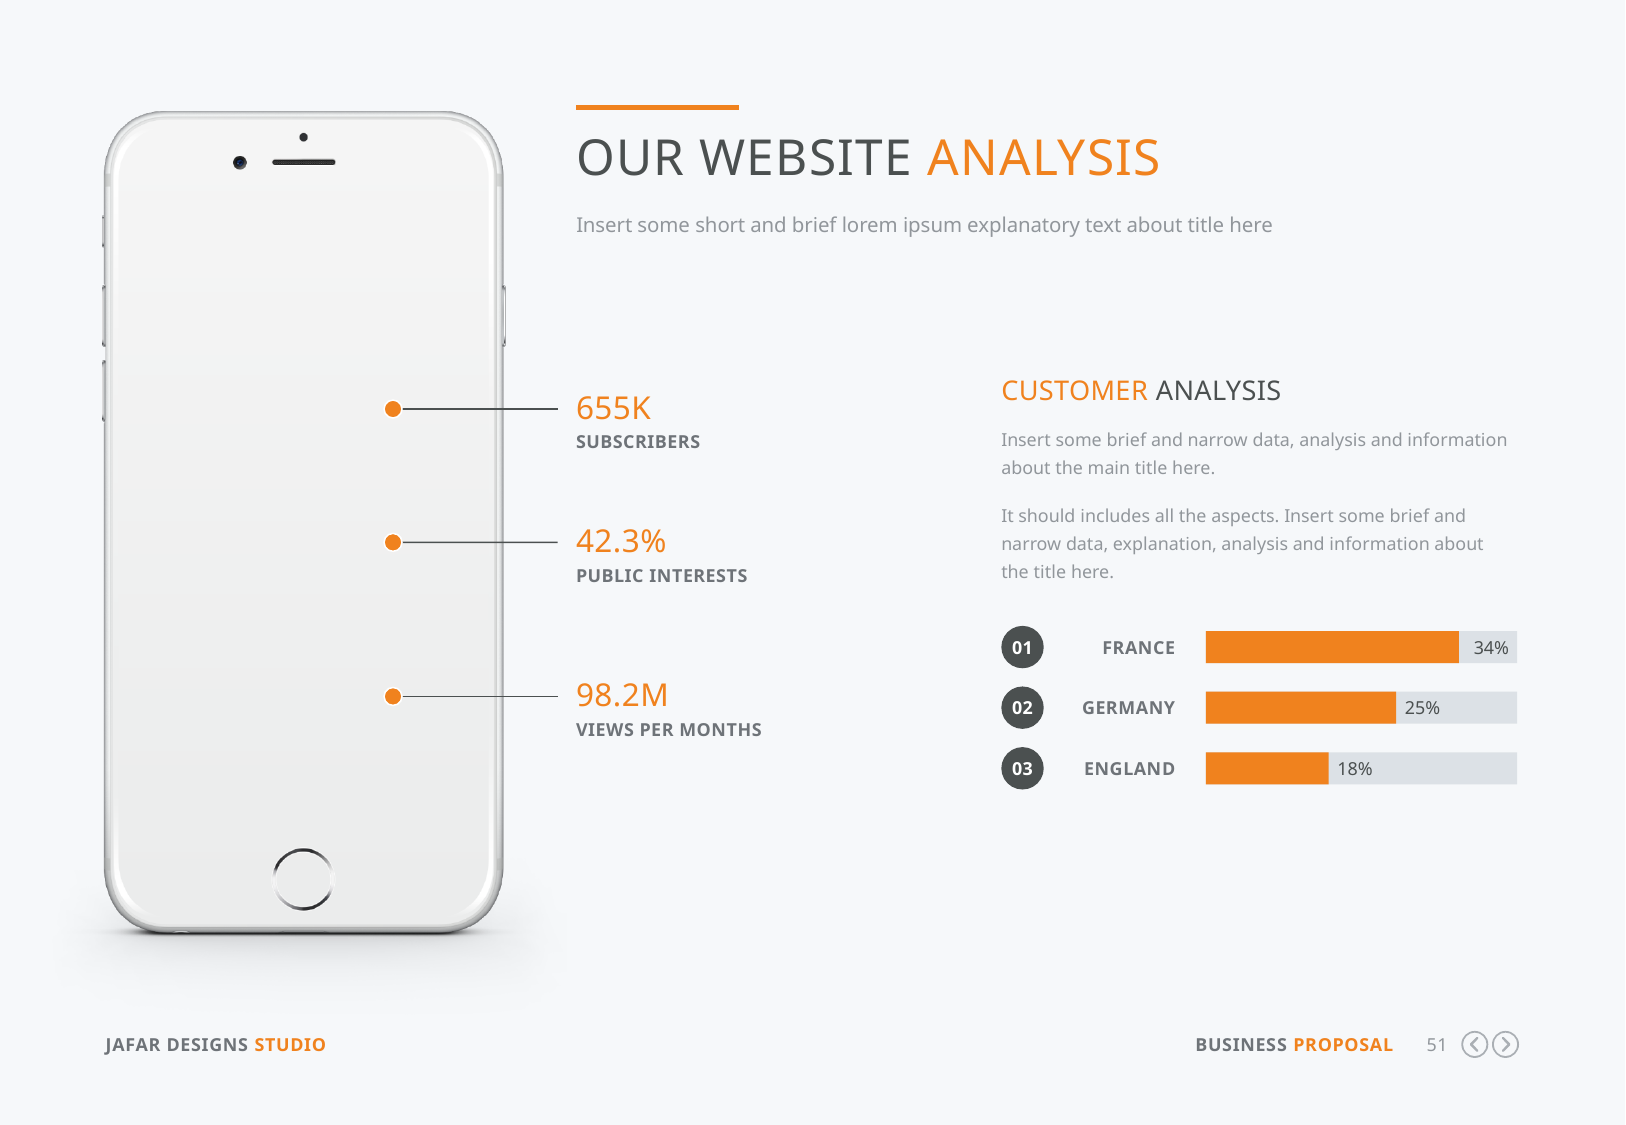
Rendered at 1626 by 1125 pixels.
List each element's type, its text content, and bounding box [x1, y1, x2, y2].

list Our Website Analysis [576, 125, 1518, 191]
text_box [1001, 625, 1518, 790]
picture [0, 38, 645, 1036]
list Insert some short and brief lorem ipsum explanatory text about title here [576, 209, 1519, 241]
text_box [1001, 373, 1518, 557]
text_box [576, 387, 799, 453]
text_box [576, 520, 799, 587]
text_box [576, 675, 799, 741]
